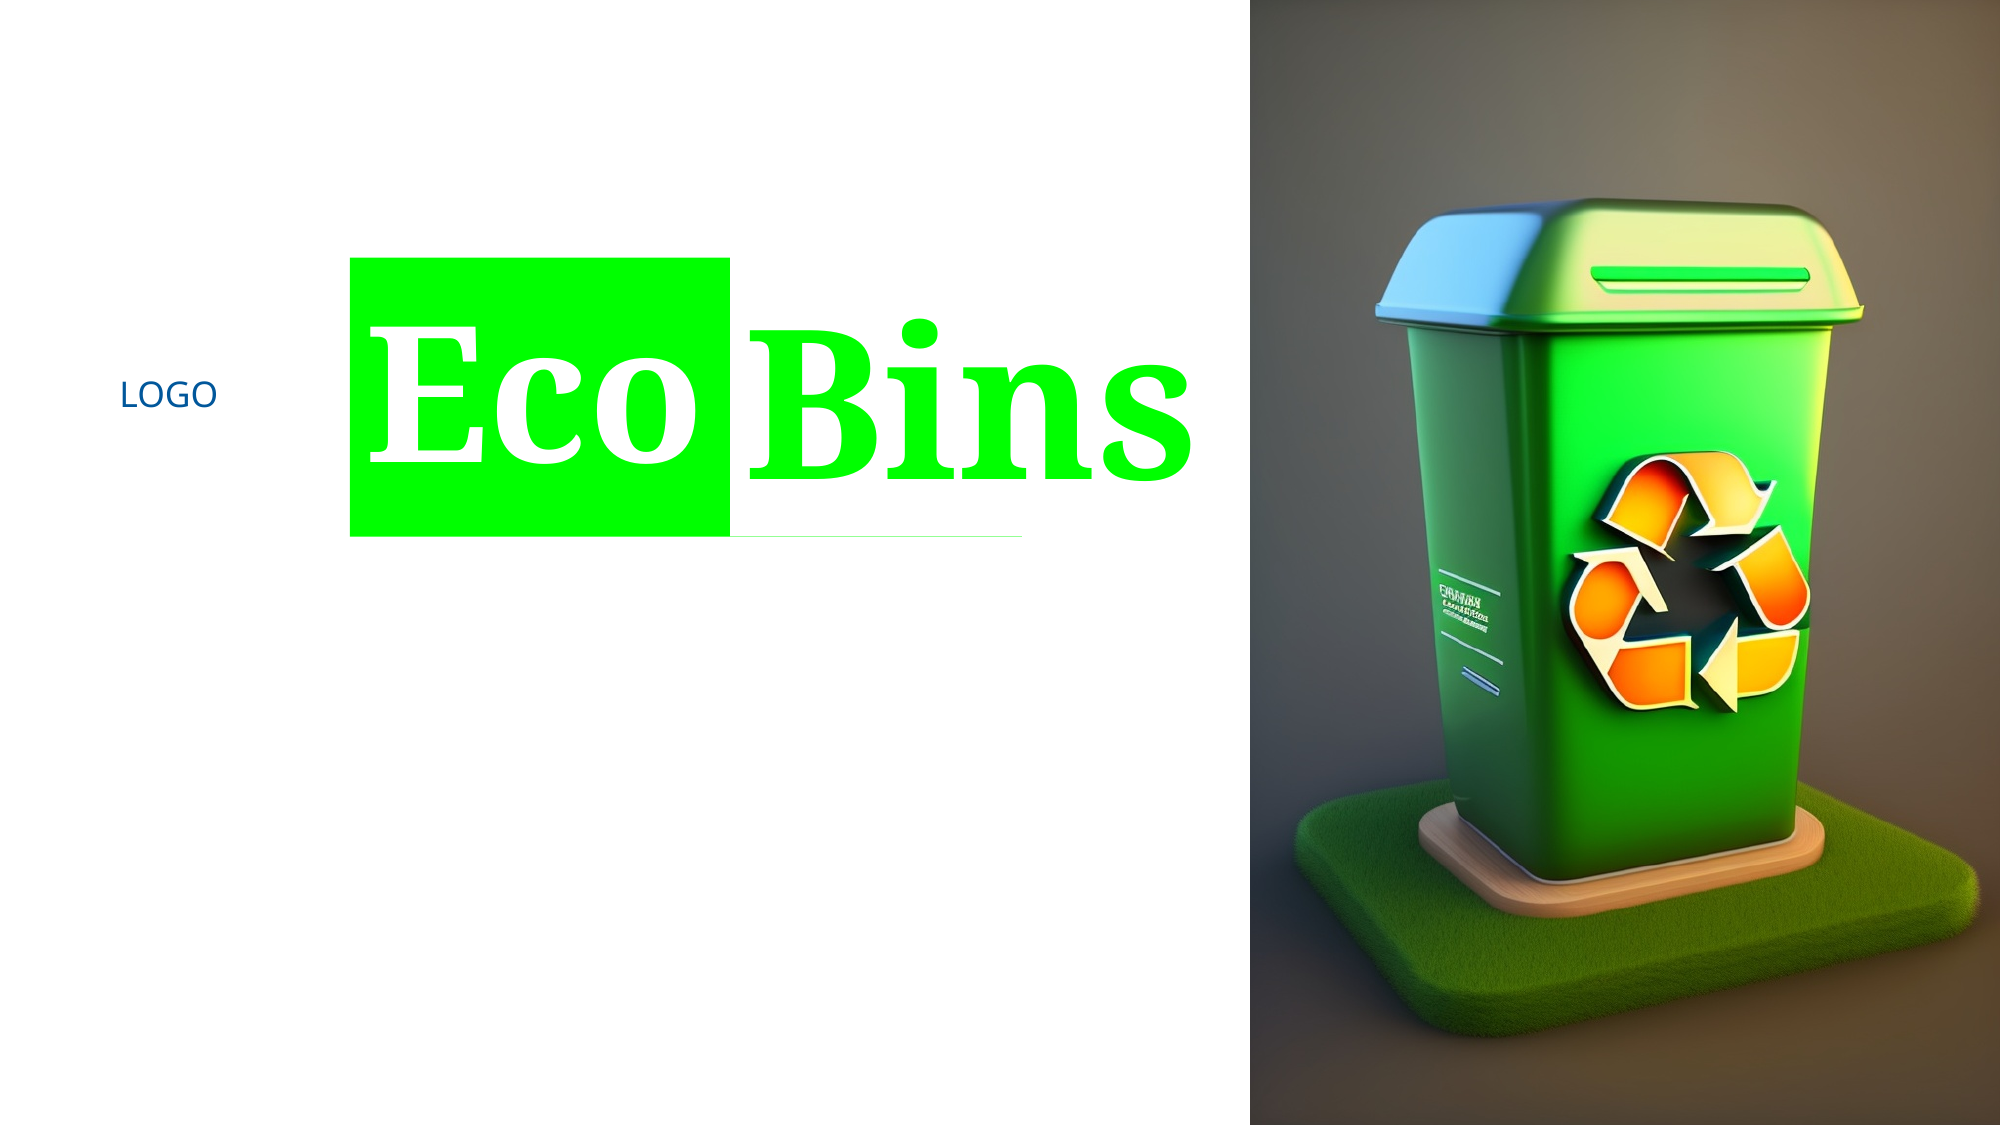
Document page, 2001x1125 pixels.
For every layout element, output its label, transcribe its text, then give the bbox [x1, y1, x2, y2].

text_box Eco [349, 257, 730, 537]
picture [1249, 0, 2000, 1125]
text_box LOGO [39, 265, 298, 521]
text_box Bins [730, 256, 1244, 537]
